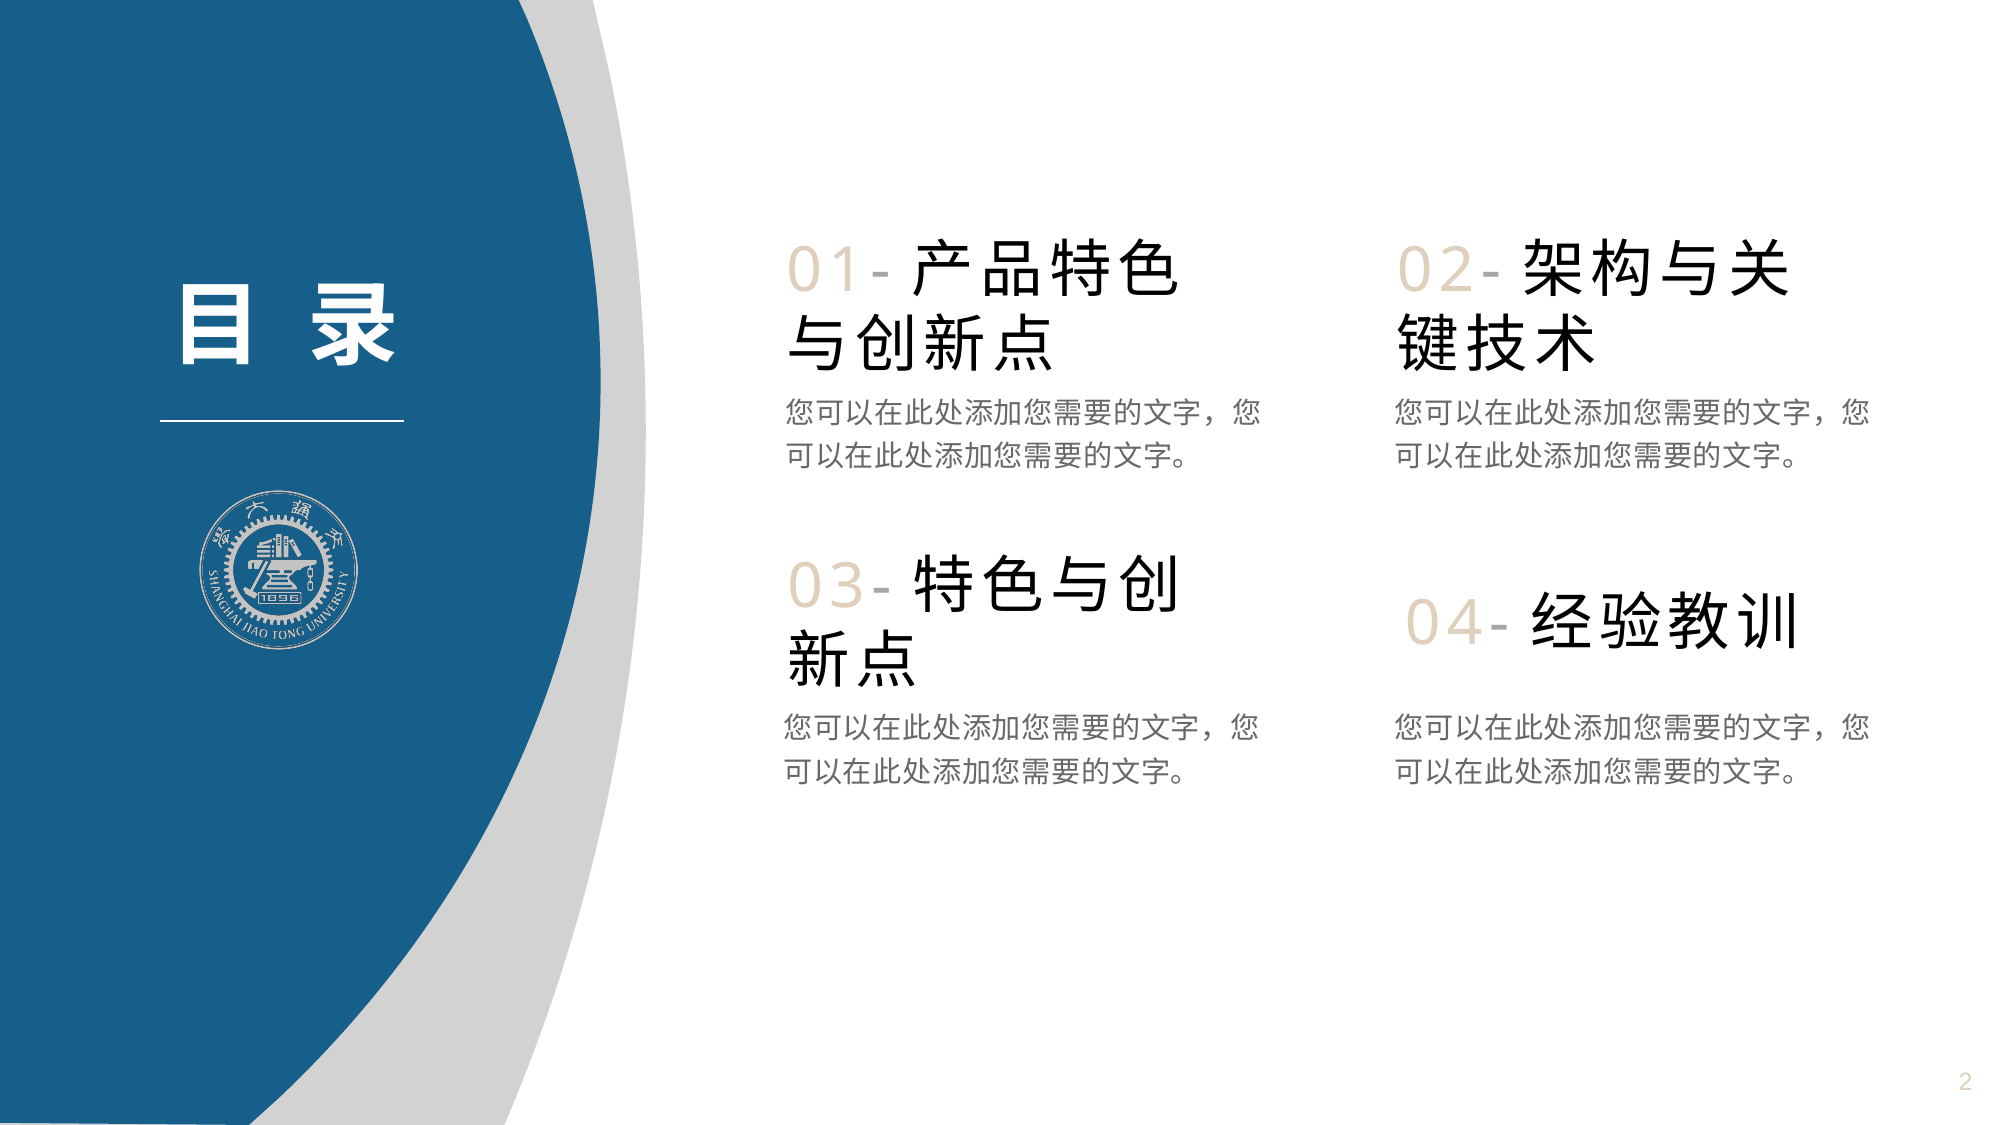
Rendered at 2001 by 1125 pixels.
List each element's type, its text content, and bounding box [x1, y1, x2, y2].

text_box 您可以在此处添加您需要的文字，您可以在此处添加您需要的文字。 [770, 377, 1301, 466]
text_box 您可以在此处添加您需要的文字，您可以在此处添加您需要的文字。 [1379, 377, 1911, 466]
slide_number 2 [1817, 1052, 1988, 1109]
text_box 您可以在此处添加您需要的文字，您可以在此处添加您需要的文字。 [1379, 693, 1911, 781]
text_box 03-特色与创新点 [772, 582, 1243, 658]
text_box 02-架构与关键技术 [1382, 266, 1875, 342]
text_box 您可以在此处添加您需要的文字，您可以在此处添加您需要的文字。 [768, 693, 1299, 781]
text_box 01-产品特色与创新点 [771, 266, 1228, 342]
text_box 04-经验教训 [1390, 582, 1861, 658]
